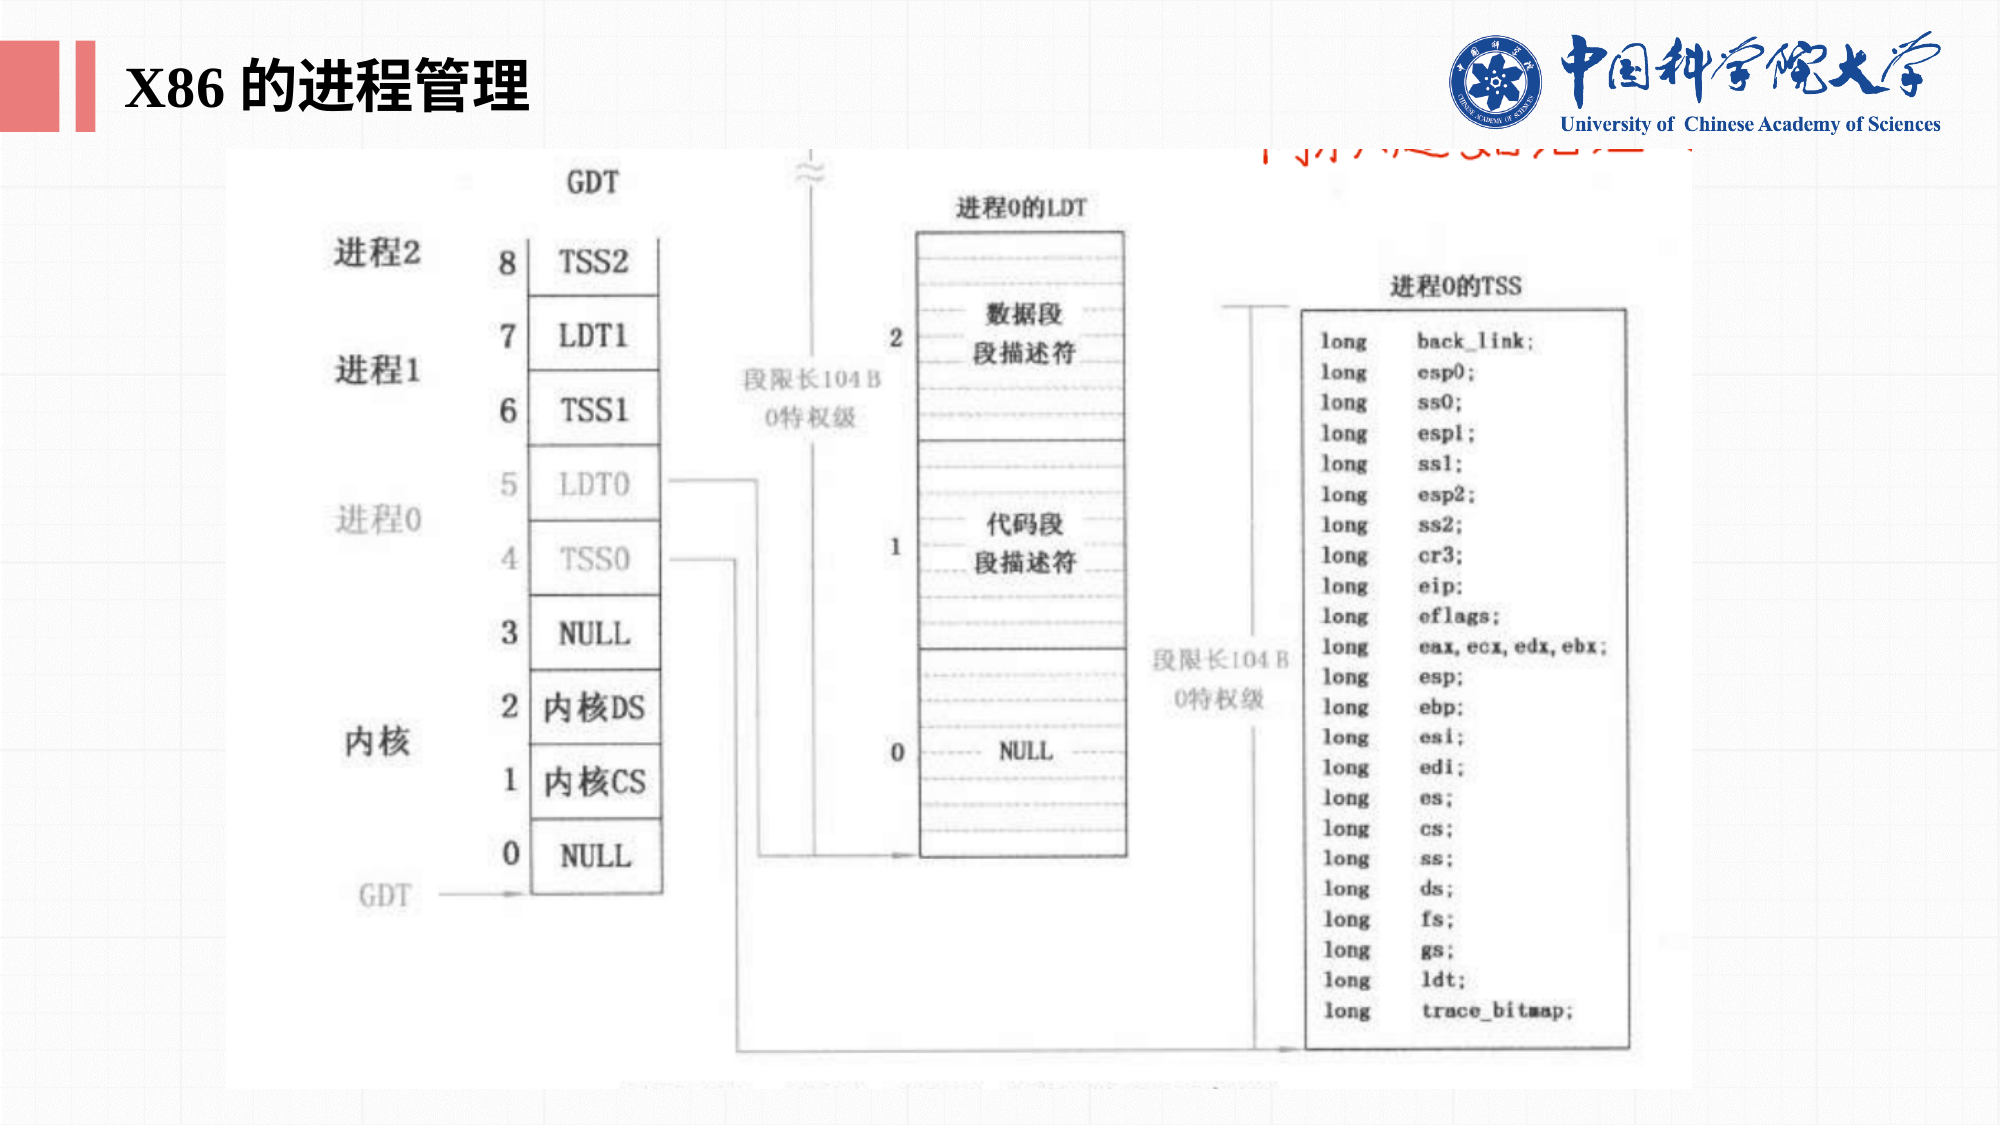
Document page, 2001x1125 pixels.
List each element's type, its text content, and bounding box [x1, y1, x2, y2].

text_box [0, 40, 60, 133]
picture [1449, 31, 1941, 135]
text_box X86的进程管理 [109, 41, 1368, 127]
picture [226, 149, 1692, 1090]
text_box [75, 40, 96, 133]
